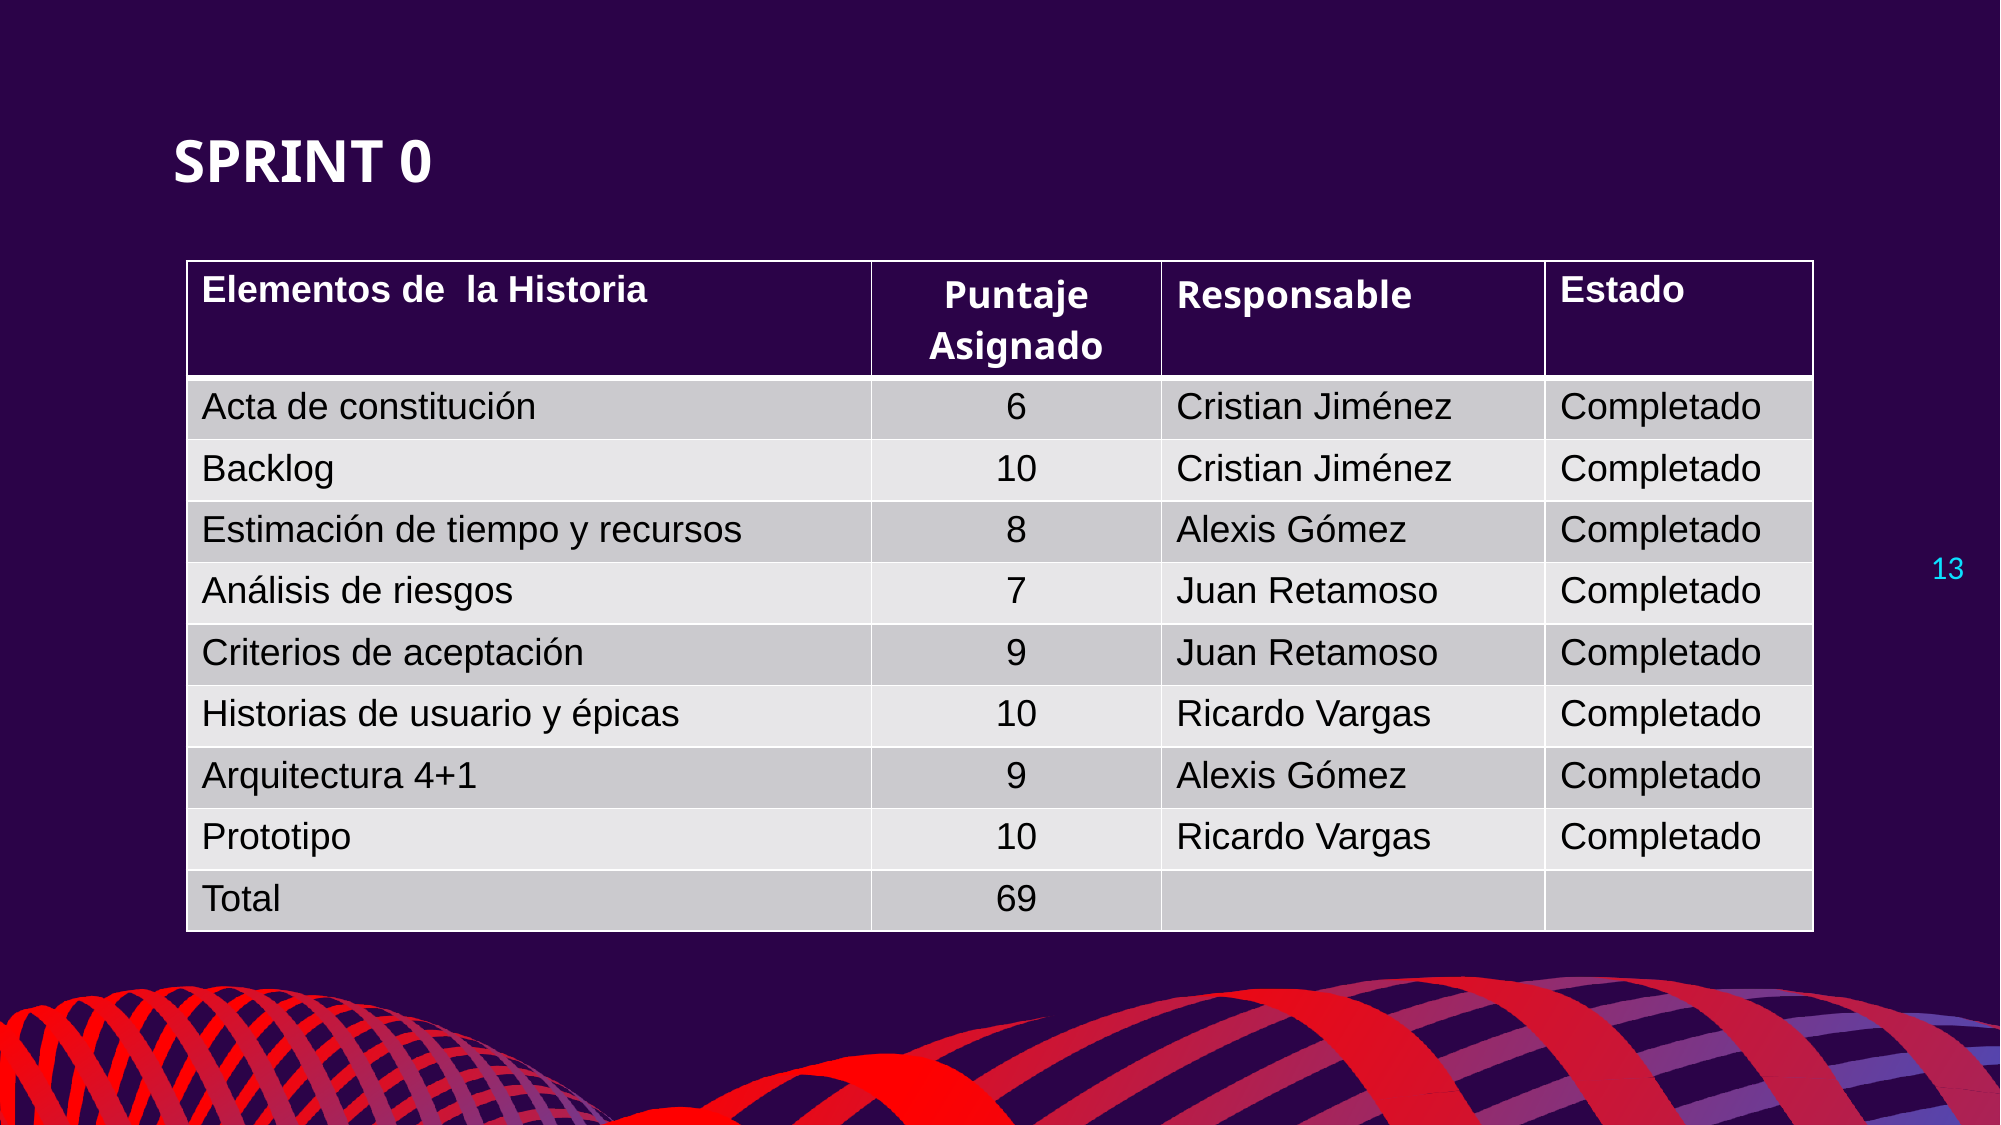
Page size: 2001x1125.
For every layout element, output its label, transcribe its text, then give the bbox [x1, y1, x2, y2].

table_cell Completado [1546, 748, 1812, 808]
table_cell Arquitectura 4+1 [188, 748, 871, 808]
table_cell 10 [872, 440, 1161, 500]
table_cell Criterios de aceptación [188, 625, 871, 685]
table_cell Ricardo Vargas [1162, 686, 1544, 746]
table_cell Estimación de tiempo y recursos [188, 502, 871, 562]
table_cell Completado [1546, 440, 1812, 500]
table_cell [1162, 871, 1544, 930]
table_cell Completado [1546, 563, 1812, 623]
table_cell Completado [1546, 809, 1812, 869]
table_cell 69 [872, 871, 1161, 930]
table_cell Backlog [188, 440, 871, 500]
table_header Estado [1546, 262, 1812, 375]
table_cell Cristian Jiménez [1162, 381, 1544, 439]
table_cell Cristian Jiménez [1162, 440, 1544, 500]
table_cell 10 [872, 686, 1161, 746]
table_cell Prototipo [188, 809, 871, 869]
table_header Elementos de la Historia [188, 262, 871, 375]
table_cell Análisis de riesgos [188, 563, 871, 623]
slide_number ‹#› [1889, 519, 1980, 615]
table_cell 9 [872, 625, 1161, 685]
title SPRINT 0 [158, 124, 1049, 220]
table_cell Alexis Gómez [1162, 502, 1544, 562]
table_cell Alexis Gómez [1162, 748, 1544, 808]
table_cell Juan Retamoso [1162, 563, 1544, 623]
table_cell 8 [872, 502, 1161, 562]
table_cell Ricardo Vargas [1162, 809, 1544, 869]
table_cell Historias de usuario y épicas [188, 686, 871, 746]
picture [0, 0, 2000, 1125]
table_header Puntaje Asignado [872, 262, 1161, 375]
table_cell Juan Retamoso [1162, 625, 1544, 685]
table_cell Completado [1546, 686, 1812, 746]
table_cell [1546, 871, 1812, 930]
table_cell 10 [872, 809, 1161, 869]
table_cell 7 [872, 563, 1161, 623]
table_cell 6 [872, 381, 1161, 439]
table_cell Completado [1546, 625, 1812, 685]
table_header Responsable [1162, 262, 1544, 375]
table_cell Completado [1546, 502, 1812, 562]
table_cell Completado [1546, 381, 1812, 439]
table_cell Acta de constitución [188, 381, 871, 439]
table_cell Total [188, 871, 871, 930]
table_cell 9 [872, 748, 1161, 808]
